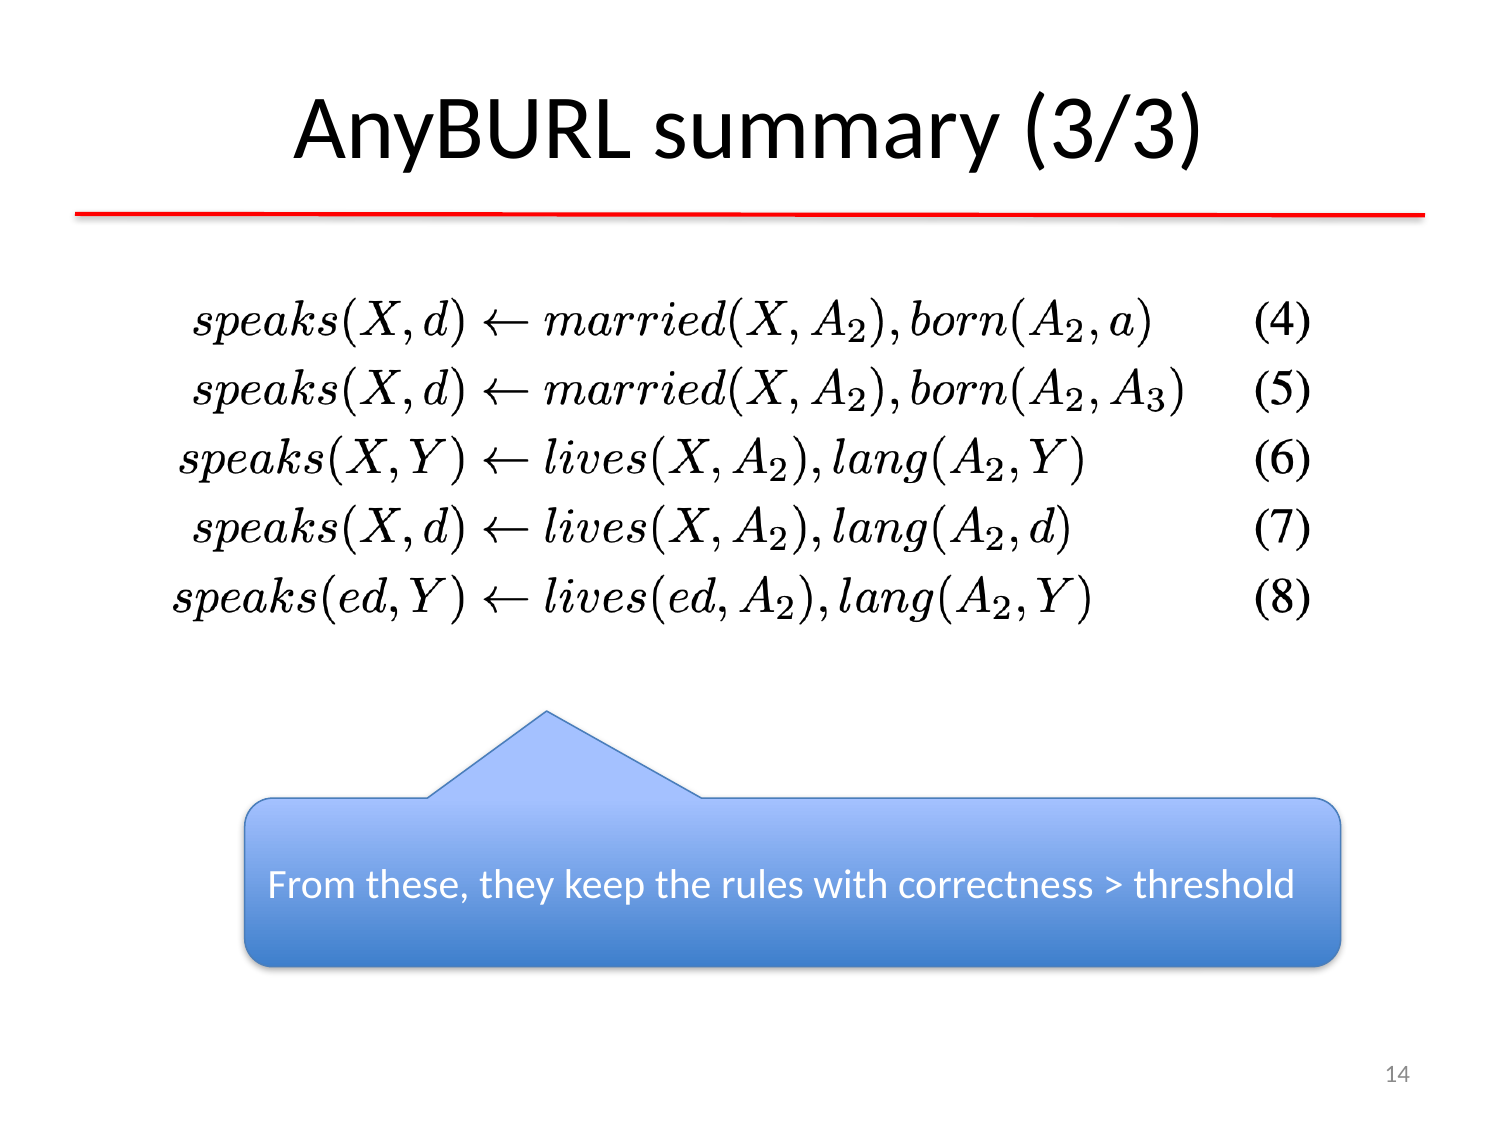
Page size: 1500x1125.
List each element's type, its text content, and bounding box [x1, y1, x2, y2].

text_box From these, they keep the rules with correctness > threshold [243, 710, 1342, 968]
picture [158, 288, 1341, 639]
title AnyBURL summary (3/3) [75, 45, 1425, 198]
slide_number 14 [1074, 1042, 1425, 1103]
